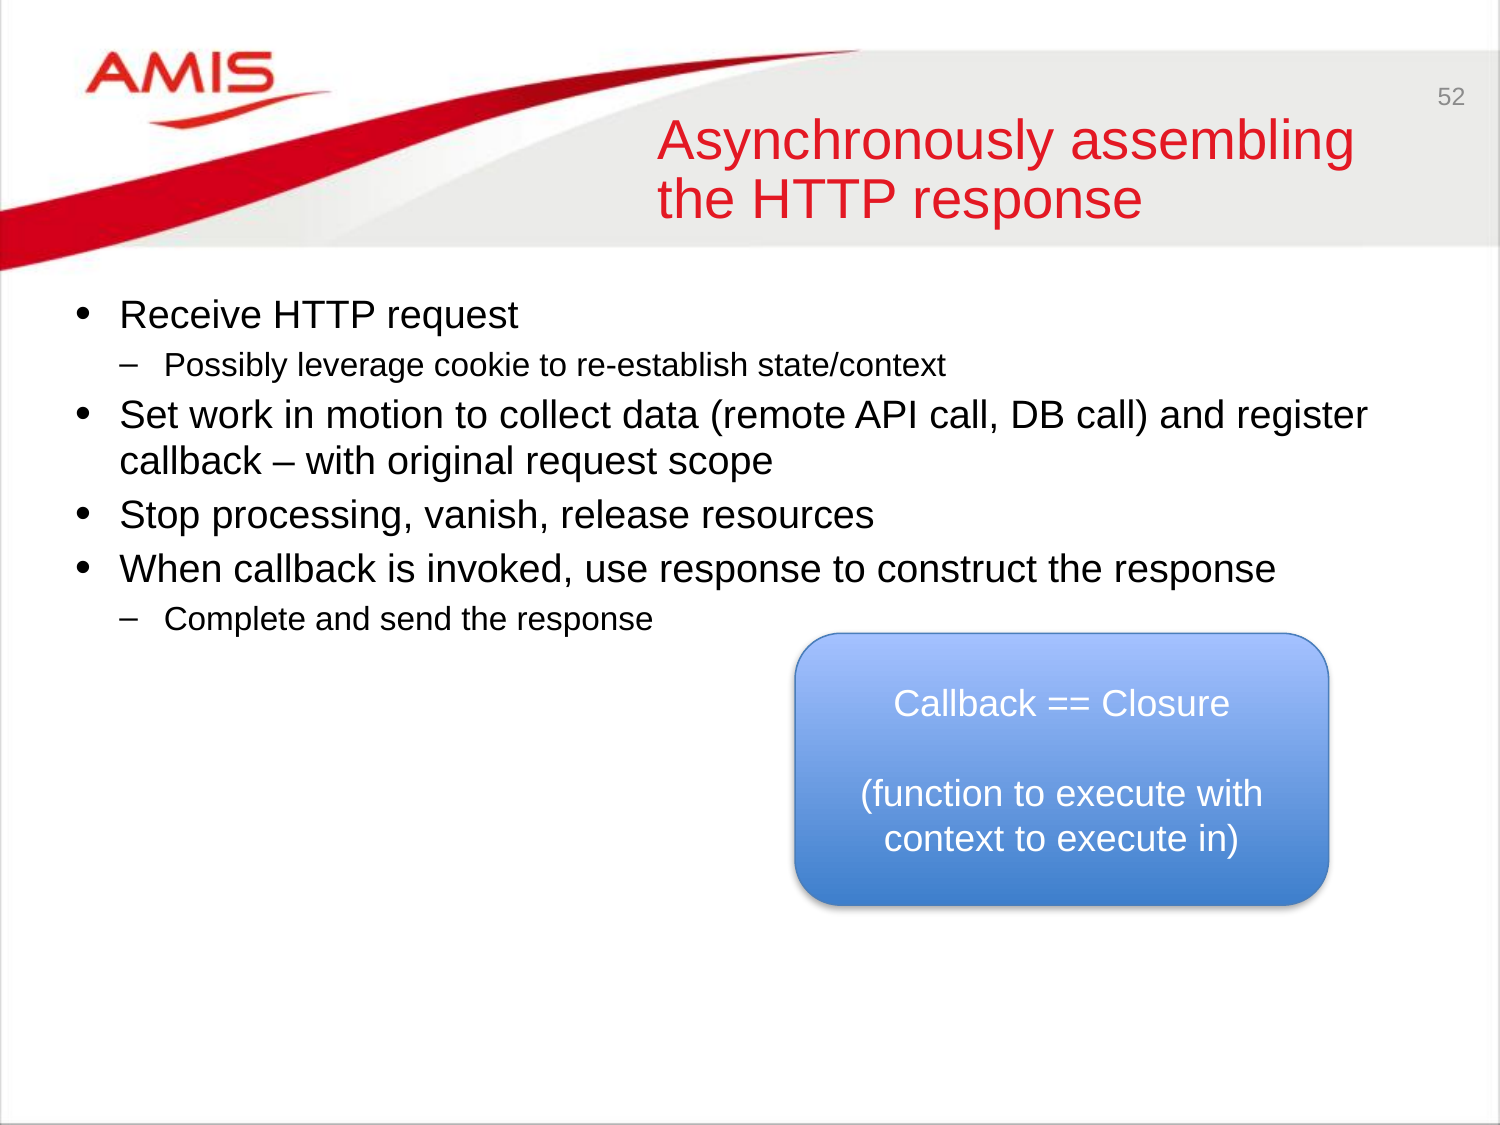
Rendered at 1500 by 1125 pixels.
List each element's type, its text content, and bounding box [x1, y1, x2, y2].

list Receive HTTP request Possibly leverage cookie to re-establish state/context Set work in motion to collect data (remote API call, DB call) and register callback – with original request scope Stop processing, vanish, release resources When callback is invoked, use response to construct the response Complete and send the response [75, 290, 1422, 1083]
title Asynchronously assembling the HTTP response [657, 90, 1447, 253]
slide_number 52 [1328, 54, 1481, 138]
text_box Callback == Closure (function to execute with context to execute in) [794, 632, 1330, 906]
picture [0, 0, 1500, 1125]
